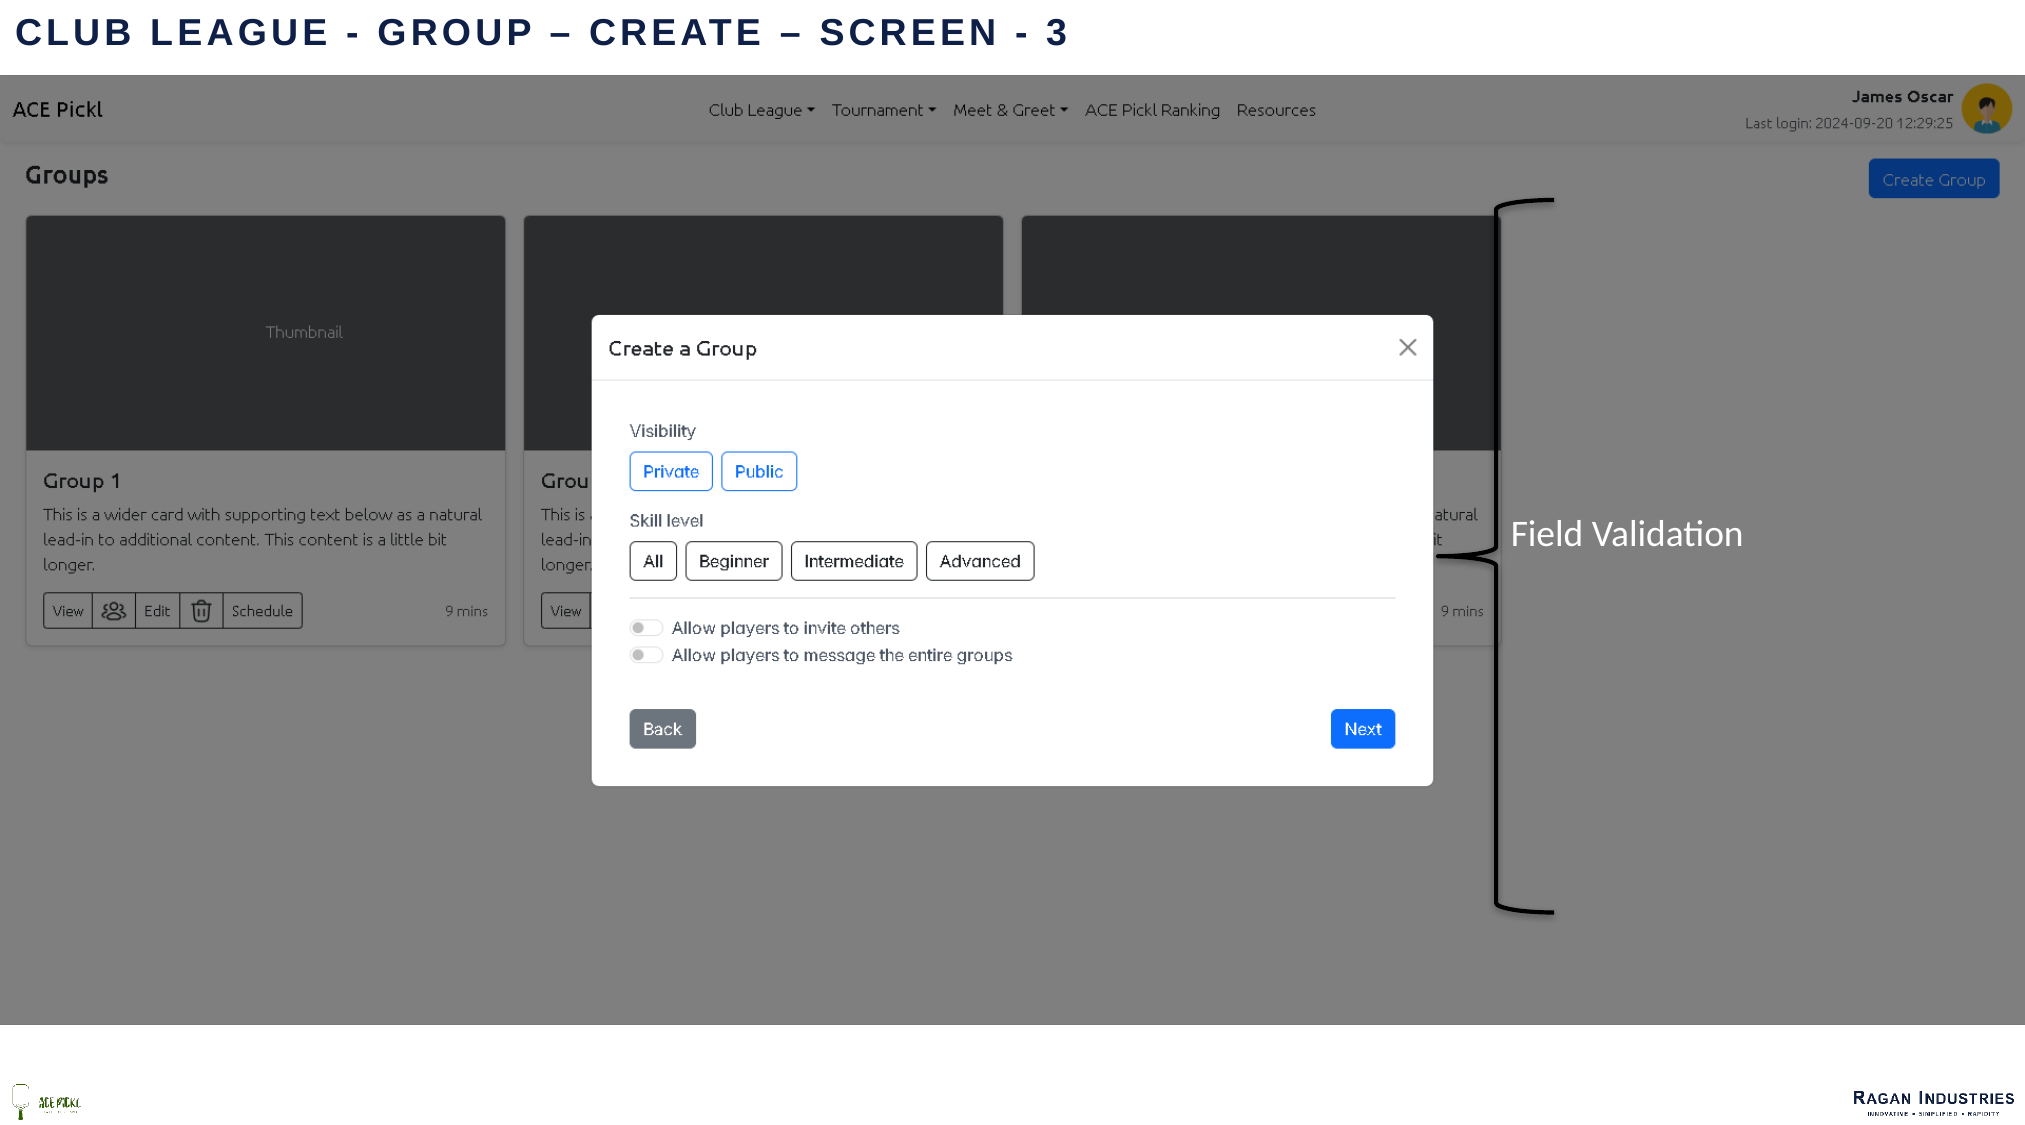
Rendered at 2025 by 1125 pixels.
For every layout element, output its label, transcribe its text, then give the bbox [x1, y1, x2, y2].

picture [0, 74, 2025, 1026]
picture [1837, 1084, 2025, 1120]
picture [12, 1084, 81, 1120]
text_box Club League - Group – Create – Screen - 3 [0, 0, 2025, 54]
